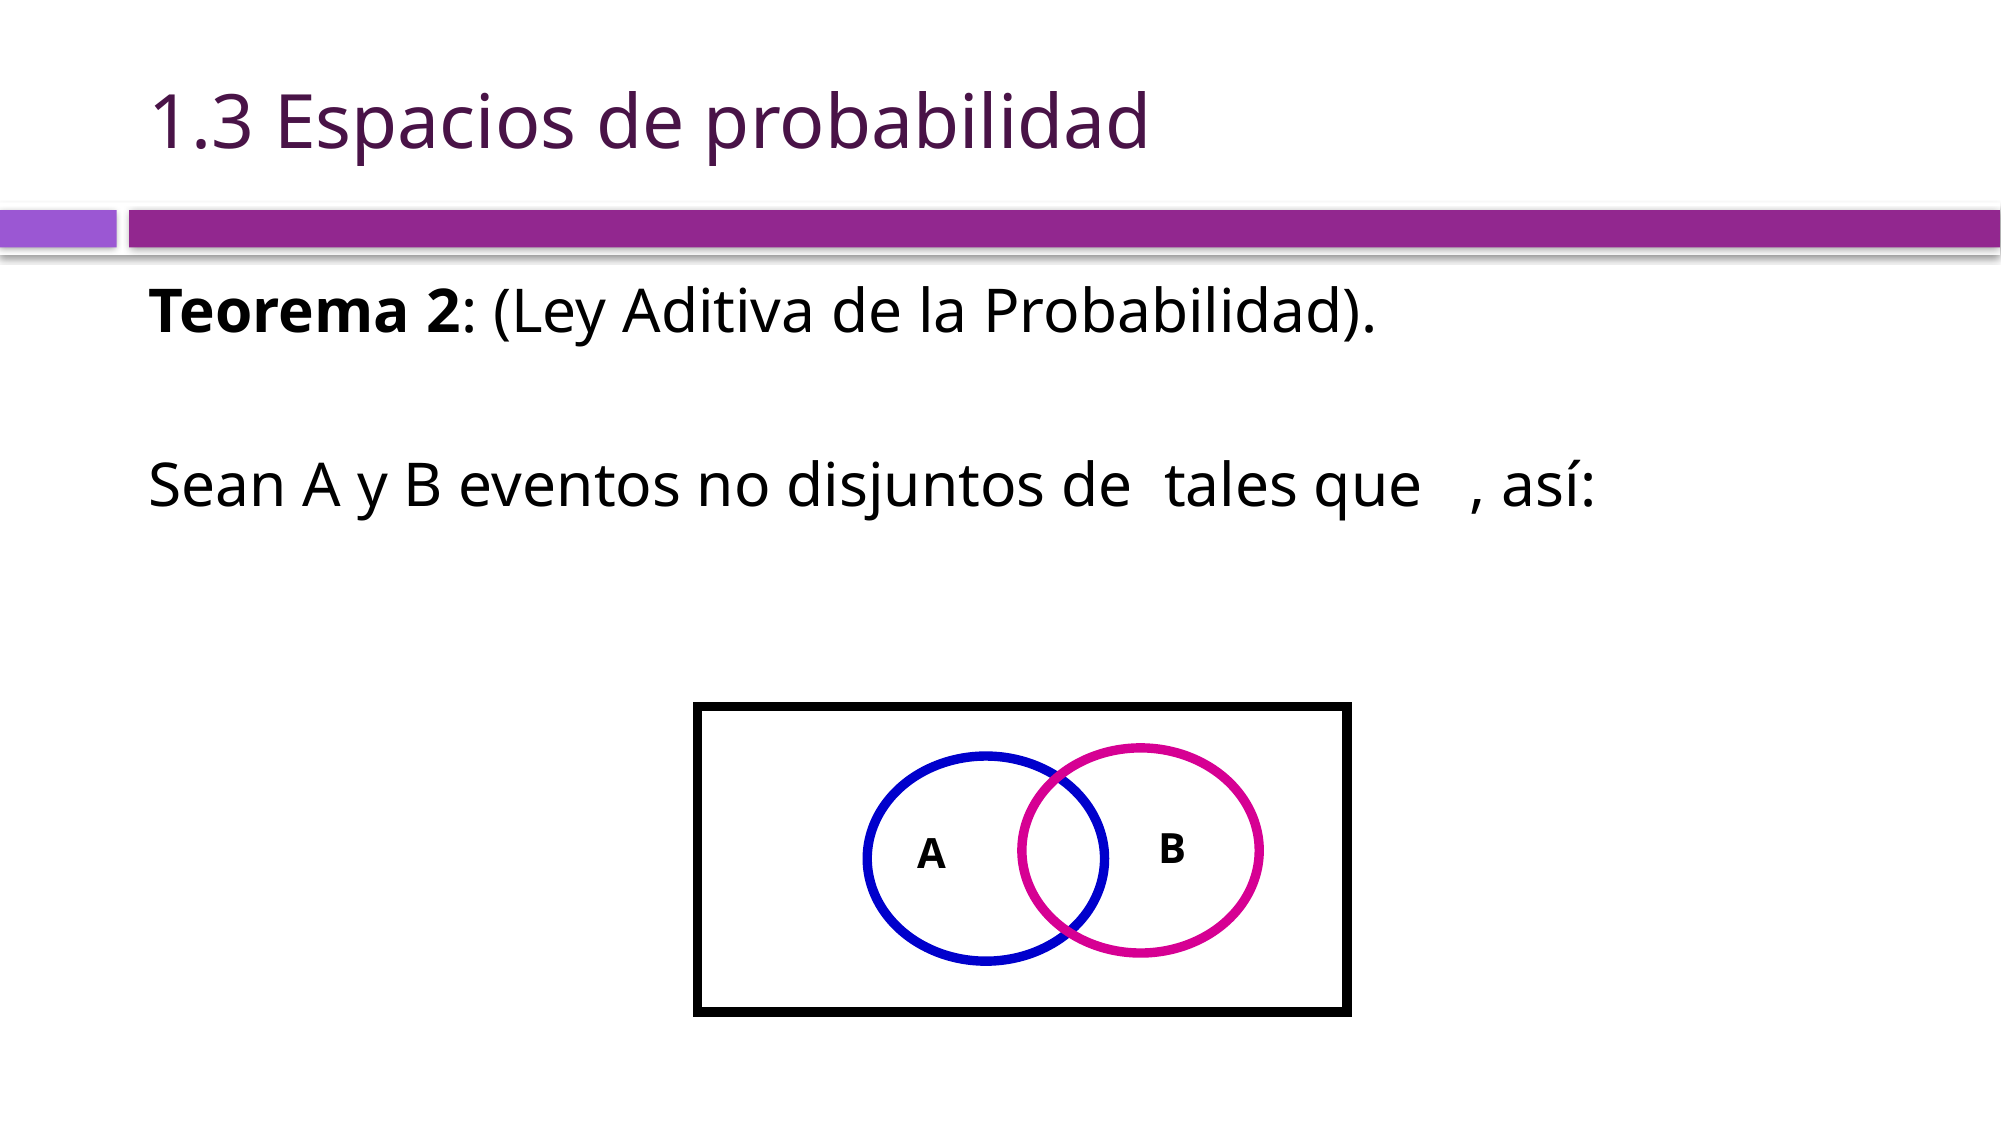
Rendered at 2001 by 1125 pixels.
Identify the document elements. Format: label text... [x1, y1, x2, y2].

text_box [697, 706, 1348, 1013]
title 1.3 Espacios de probabilidad [133, 37, 1918, 200]
